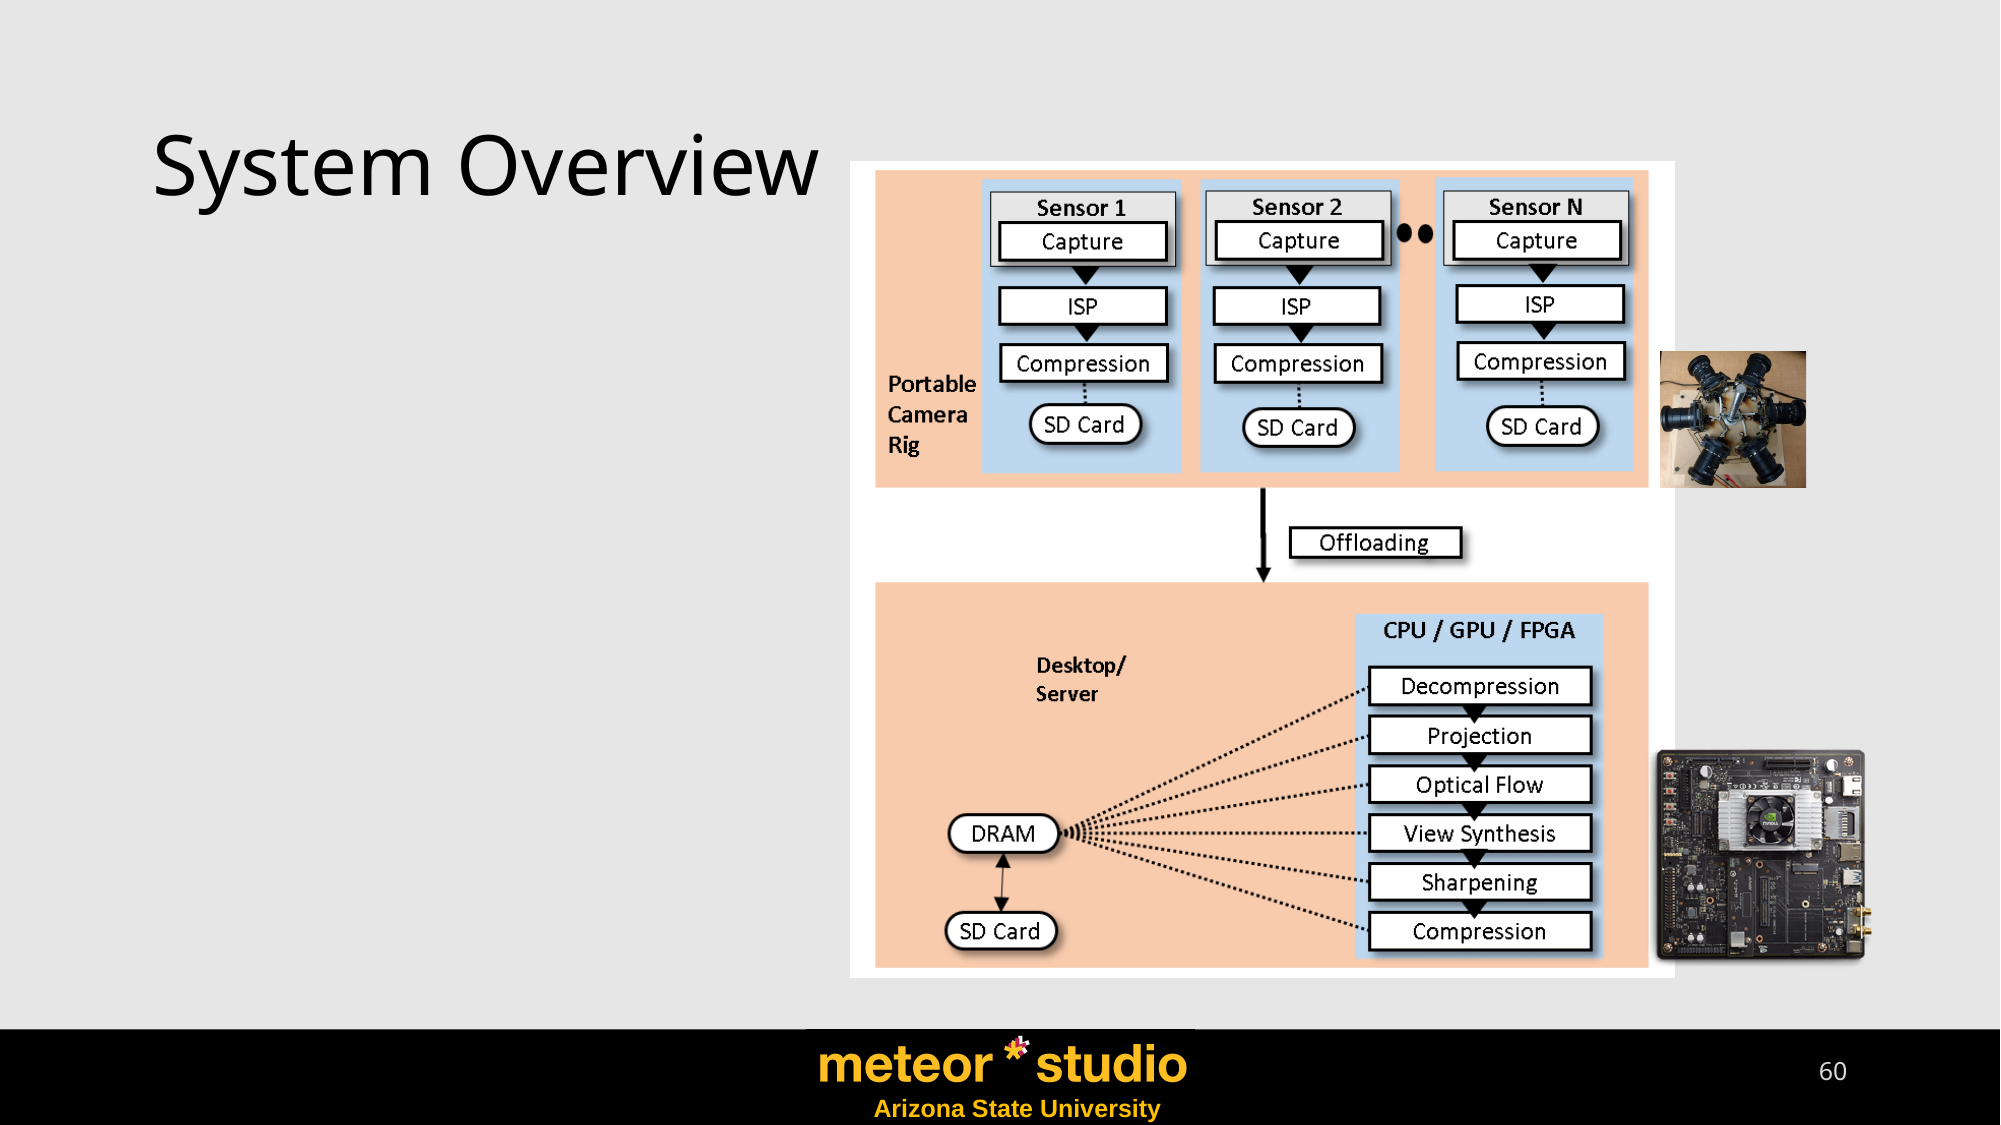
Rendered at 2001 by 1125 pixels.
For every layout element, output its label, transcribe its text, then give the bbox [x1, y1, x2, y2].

picture [806, 1029, 1195, 1092]
picture [850, 161, 1884, 981]
slide_number 60 [1412, 1042, 1863, 1103]
title System Overview [137, 59, 1863, 278]
